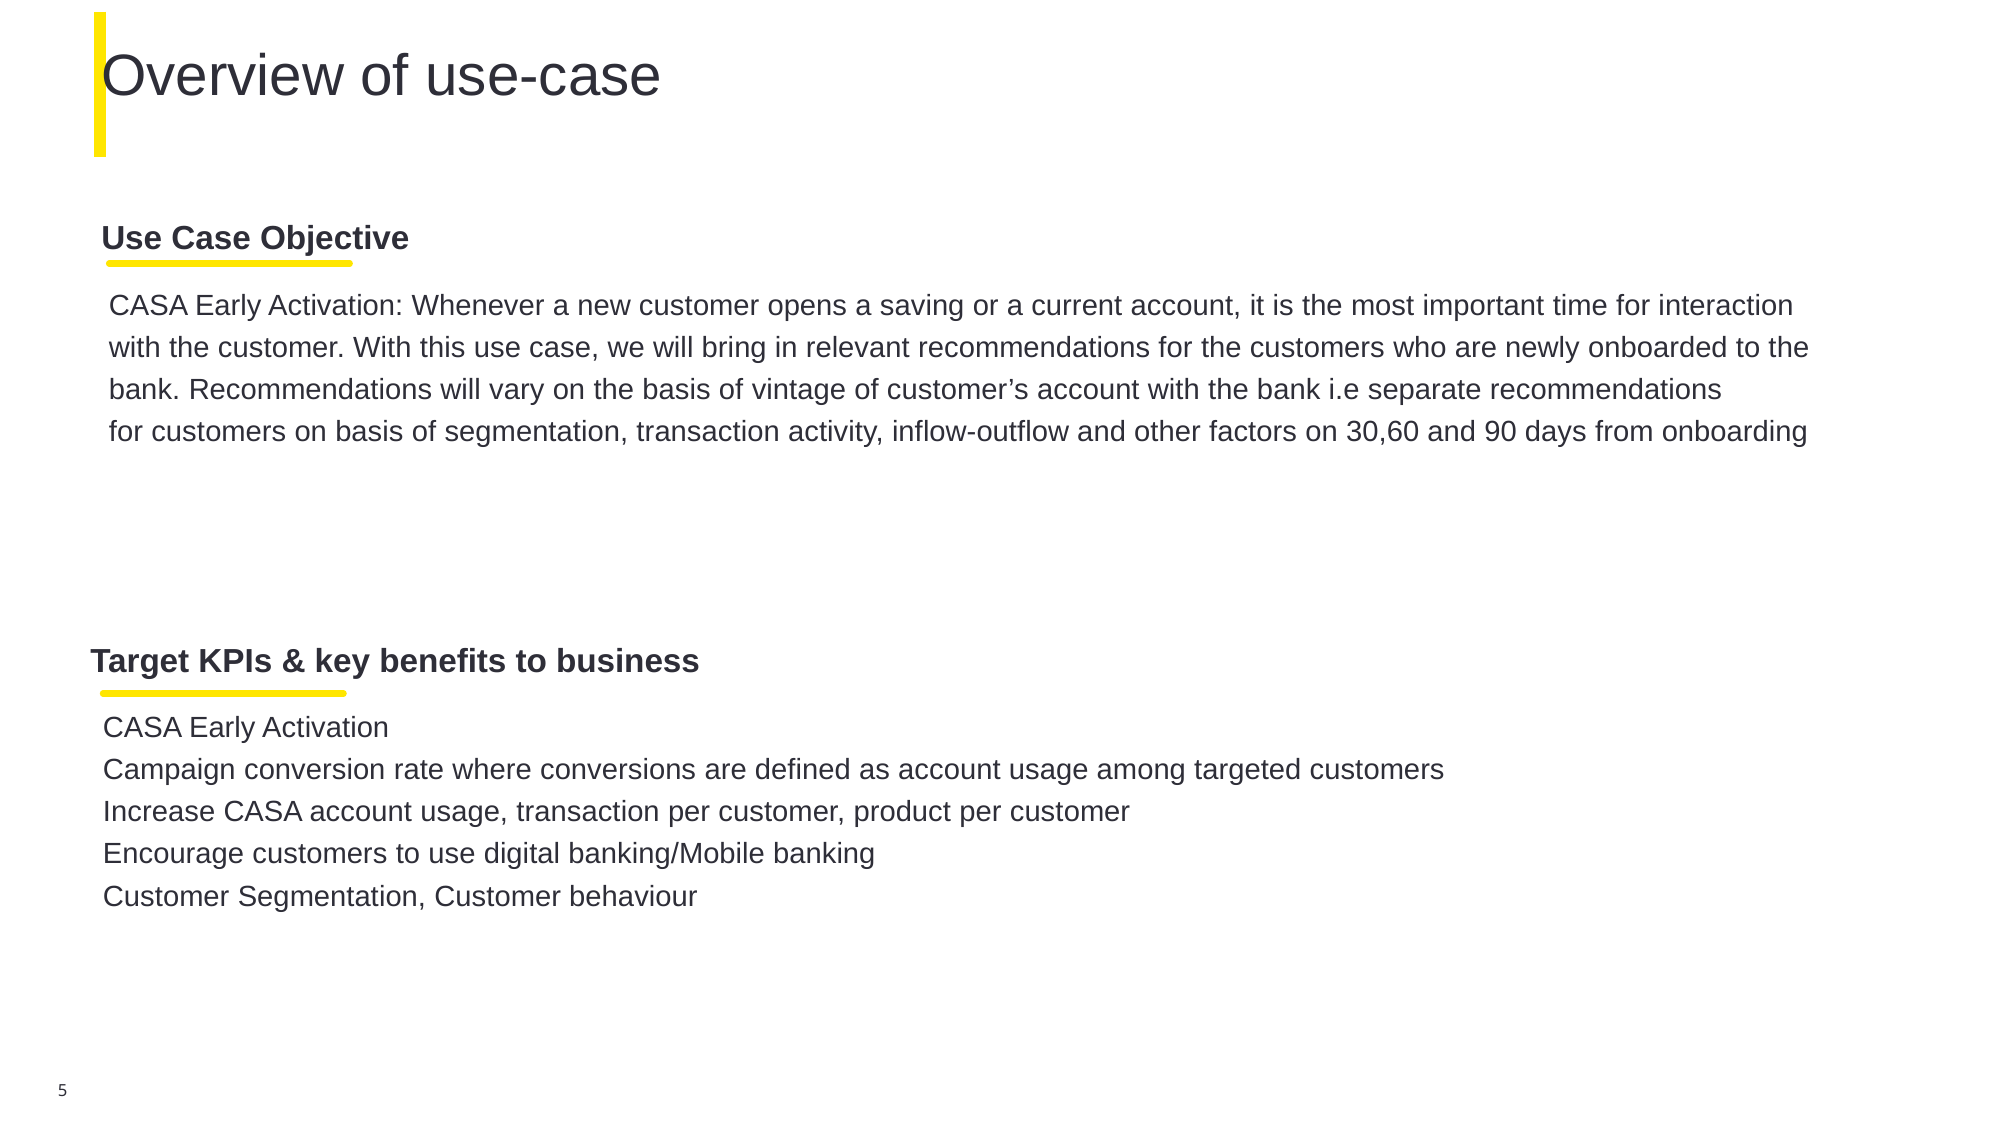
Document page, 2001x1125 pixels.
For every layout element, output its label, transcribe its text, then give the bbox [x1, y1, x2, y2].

title Overview of use-case [101, 48, 1899, 146]
text_box Use Case Objective [75, 213, 436, 264]
text_box Target KPIs & key benefits to business [75, 635, 756, 686]
text_box CASA Early Activation: Whenever a new customer opens a saving or a current account, it is the most important time for interaction with the customer. With this use case, we will bring in relevant recommendations for the customers who are newly onboarded to the bank. Recommendations will vary on the basis of vintage of customer’s account with the bank i.e separate recommendations for customers on basis of segmentation, transaction activity, inflow-outflow and other factors on 30,60 and 90 days from onboarding [109, 285, 1819, 448]
text_box CASA Early Activation Campaign conversion rate where conversions are defined as account usage among targeted customers Increase CASA account usage, transaction per customer, product per customer Encourage customers to use digital banking/Mobile banking Customer Segmentation, Customer behaviour [102, 707, 1678, 912]
